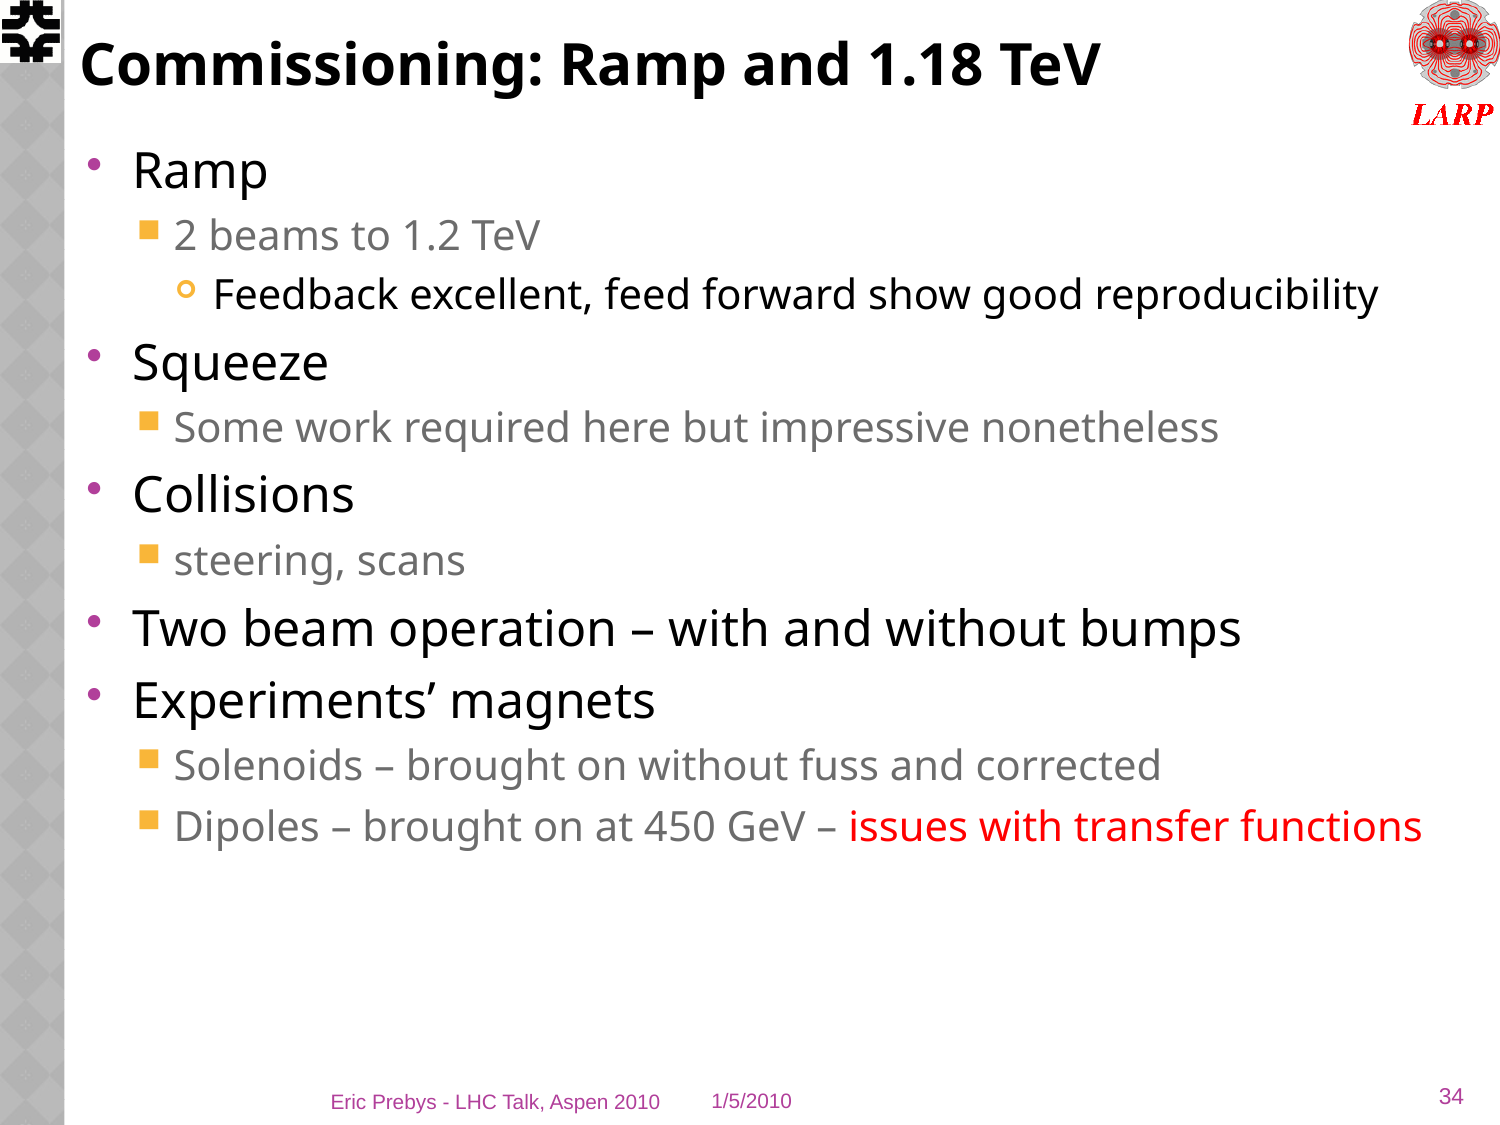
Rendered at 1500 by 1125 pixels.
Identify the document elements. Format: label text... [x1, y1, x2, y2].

table_cell 3.5 [0, 0, 65, 1125]
title Commissioning: Ramp and 1.18 TeV [72, 24, 1428, 98]
picture [0, 0, 61, 63]
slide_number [696, 1075, 1025, 1114]
footer Eric Prebys - LHC Talk, Aspen 2010 [75, 1075, 675, 1114]
list Ramp 2 beams to 1.2 TeV Feedback excellent, feed forward show good reproducibility Squeeze Some work required here but impressive nonetheless Collisions steering, scans Two beam operation – with and without bumps Experiments’ magnets Solenoids – brought on without fuss and corrected Dipoles – brought on at 450 GeV – issues with transfer functions [72, 131, 1444, 1063]
picture [1406, 0, 1500, 125]
slide_number 34 [1367, 1071, 1465, 1110]
